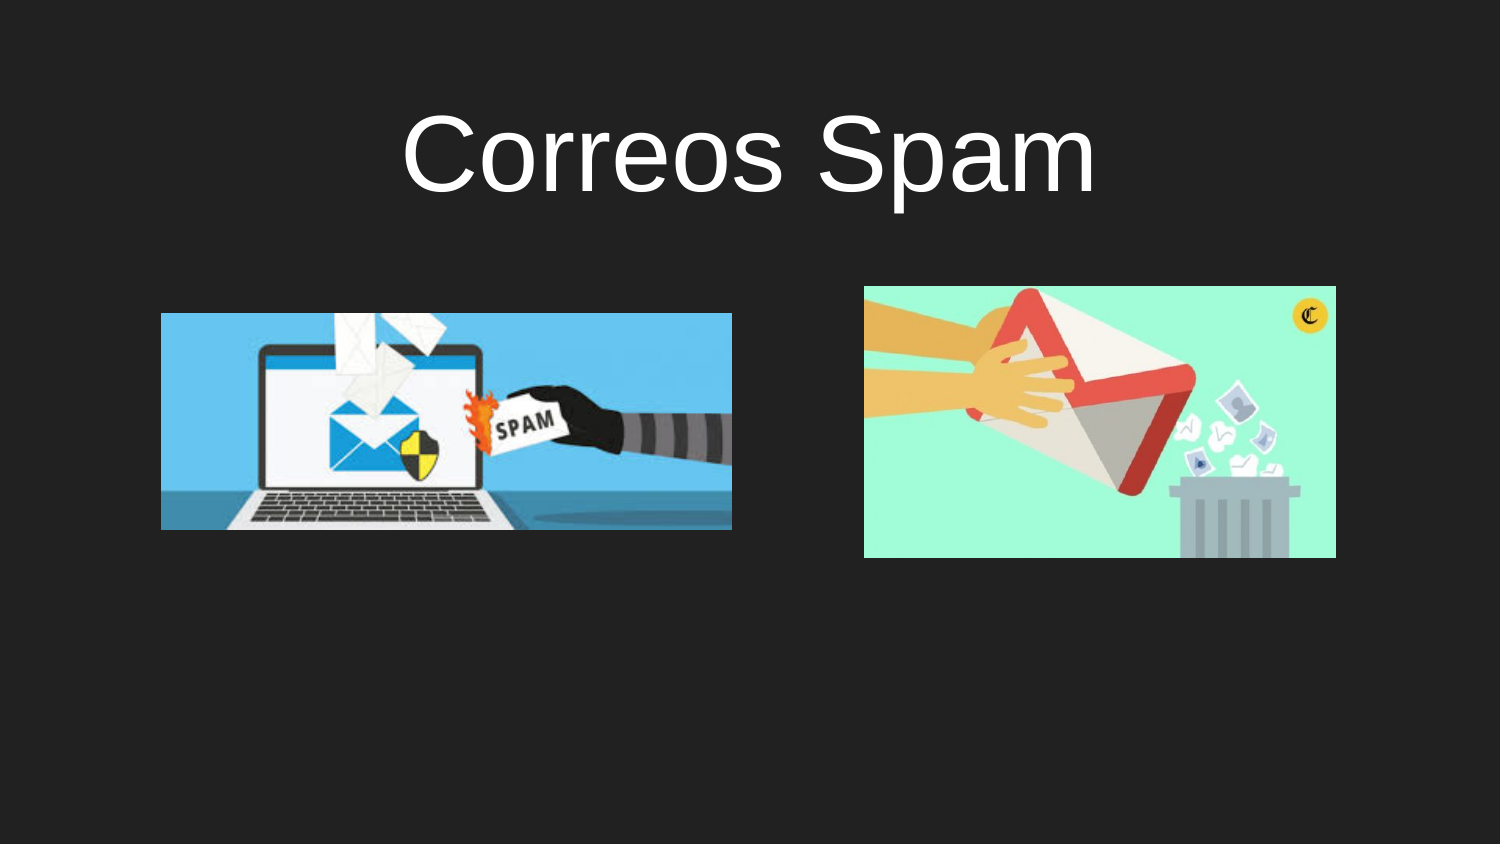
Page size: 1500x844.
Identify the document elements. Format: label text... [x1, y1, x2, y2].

title Correos Spam [51, 80, 1449, 229]
picture [161, 313, 732, 530]
picture [863, 286, 1336, 558]
